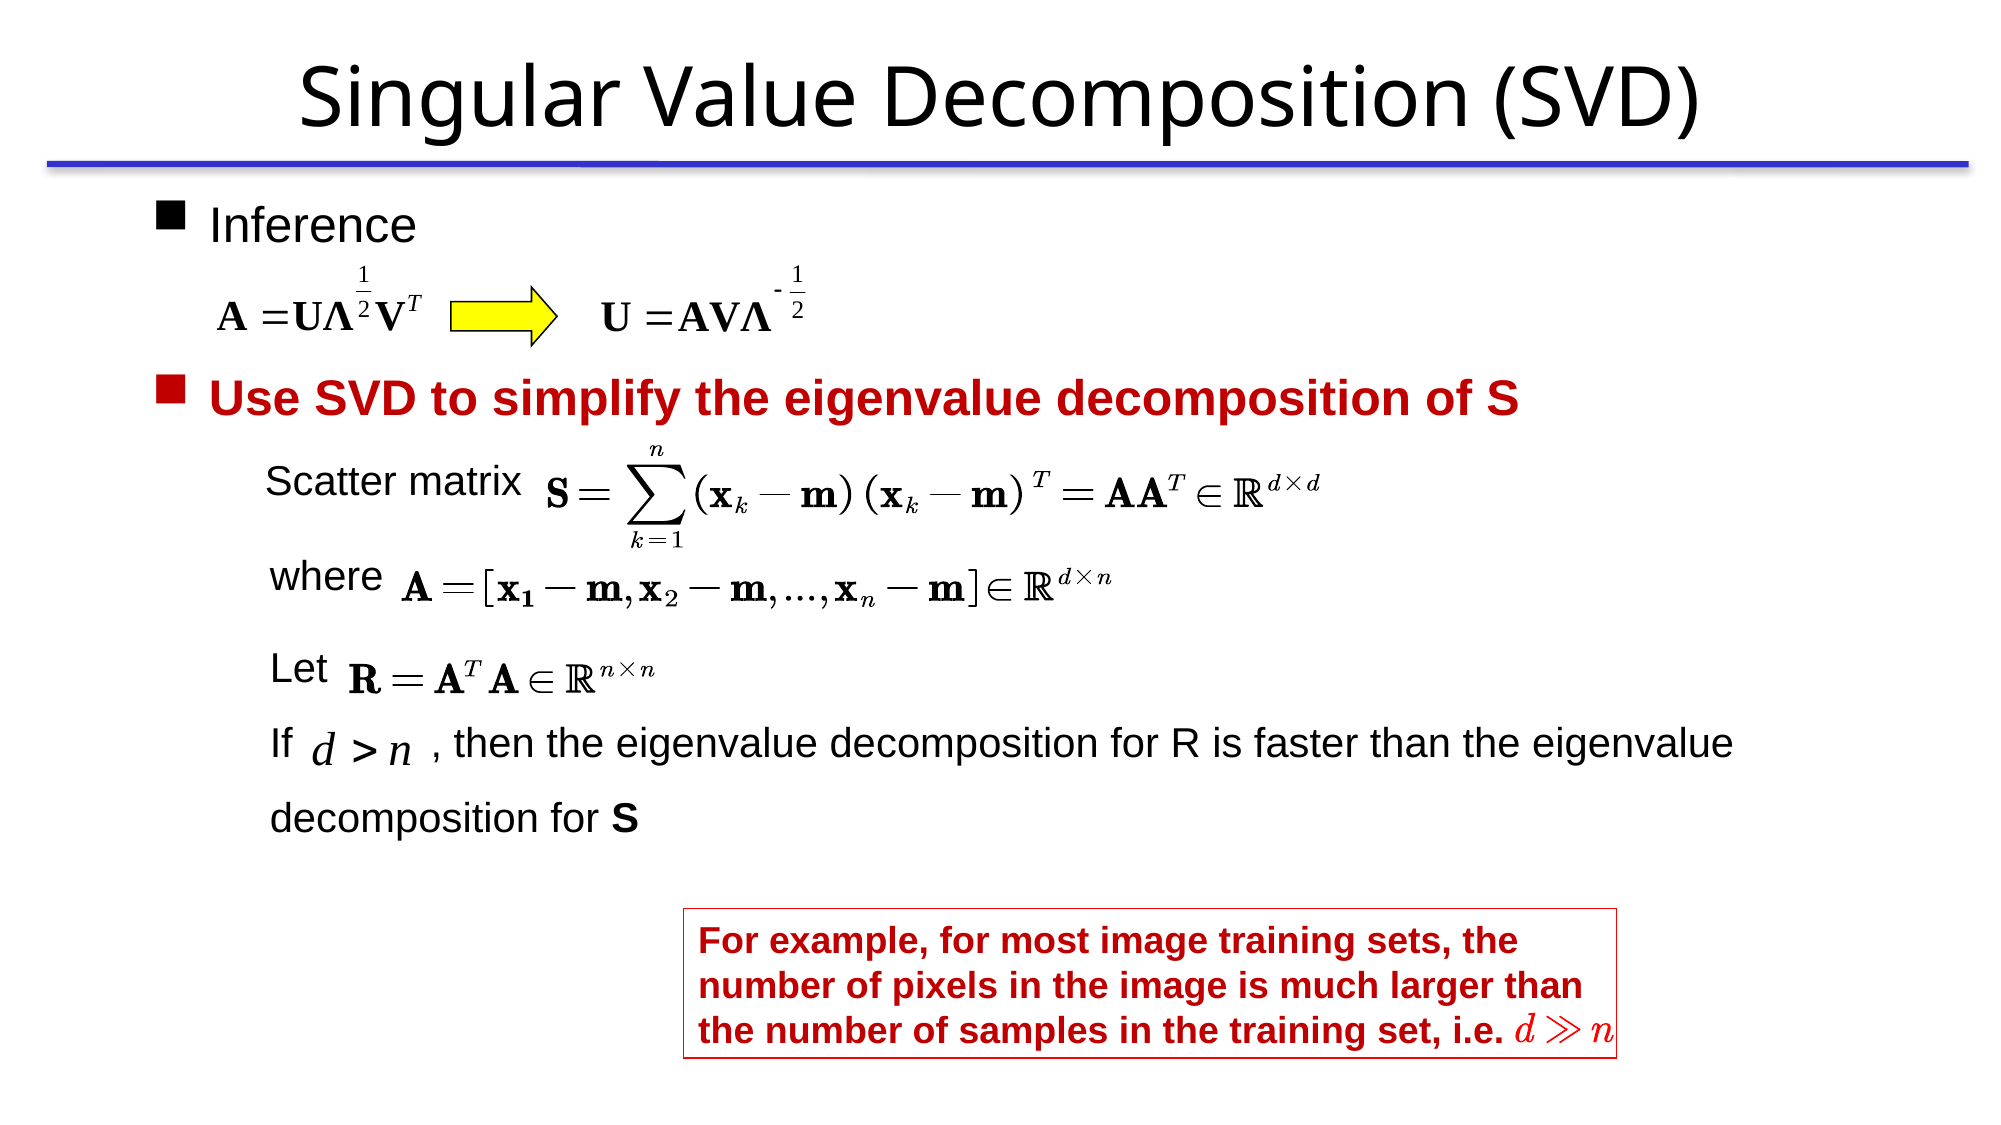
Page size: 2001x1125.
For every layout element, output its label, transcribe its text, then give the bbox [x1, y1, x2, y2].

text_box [302, 719, 422, 780]
list Inference Use SVD to simplify the eigenvalue decomposition of S Scatter matrix where Let If , then the eigenvalue decomposition for R is faster than the eigenvalue decomposition for S [137, 184, 1780, 1063]
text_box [543, 430, 1328, 563]
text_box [344, 649, 663, 716]
text_box For example, for most image training sets, the number of pixels in the image is much larger than the number of samples in the training set, i.e. [683, 908, 1617, 1059]
text_box [450, 287, 558, 346]
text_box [208, 252, 434, 343]
title Singular Value Decomposition (SVD) [0, 31, 2000, 156]
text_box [592, 252, 818, 345]
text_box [397, 557, 1120, 624]
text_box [1511, 1000, 1623, 1063]
